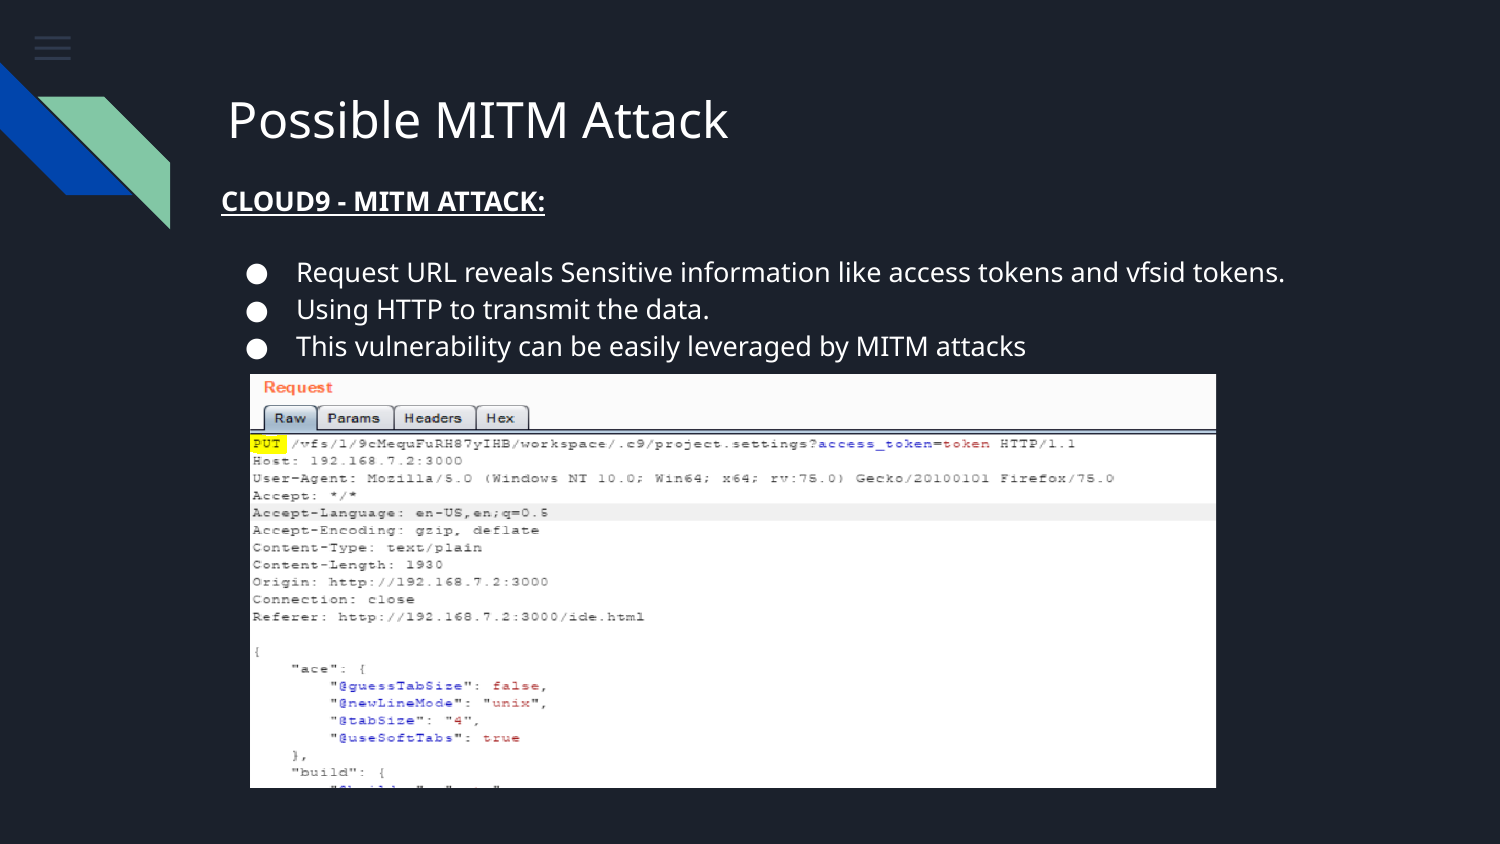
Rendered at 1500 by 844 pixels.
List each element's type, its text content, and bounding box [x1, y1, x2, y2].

title Possible MITM Attack [212, 64, 1368, 215]
list CLOUD9 - MITM ATTACK: Request URL reveals Sensitive information like access tokens and vfsid tokens. Using HTTP to transmit the data. This vulnerability can be easily leveraged by MITM attacks [206, 164, 1361, 643]
picture [249, 324, 1217, 789]
